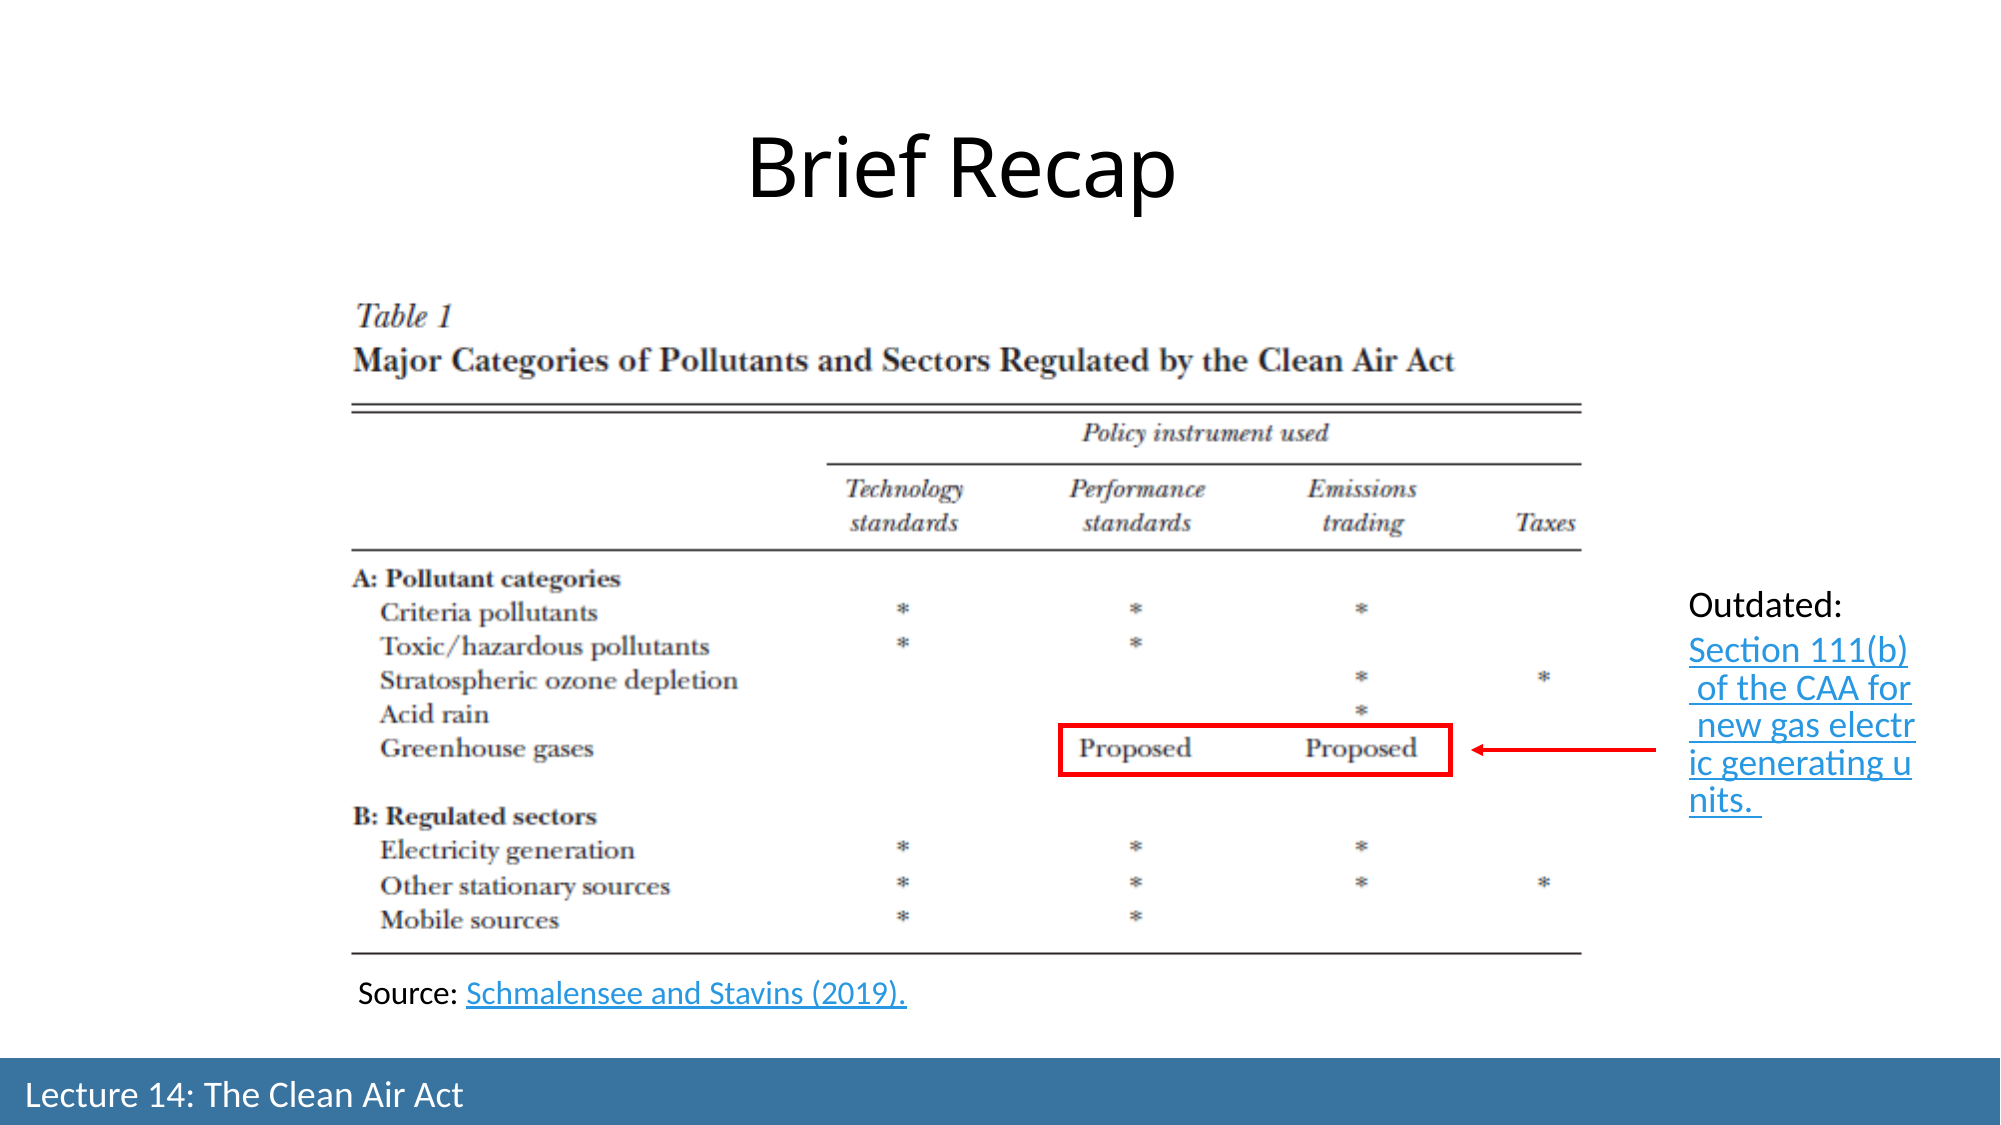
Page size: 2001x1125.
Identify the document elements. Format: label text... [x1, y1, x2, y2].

picture [326, 258, 1620, 991]
text_box Source: Schmalensee and Stavins (2019). [343, 953, 1748, 1019]
text_box Brief Recap [380, 24, 1566, 222]
text_box Outdated: Section 111(b) of the CAA for new gas electric generating units. [1673, 573, 1932, 678]
